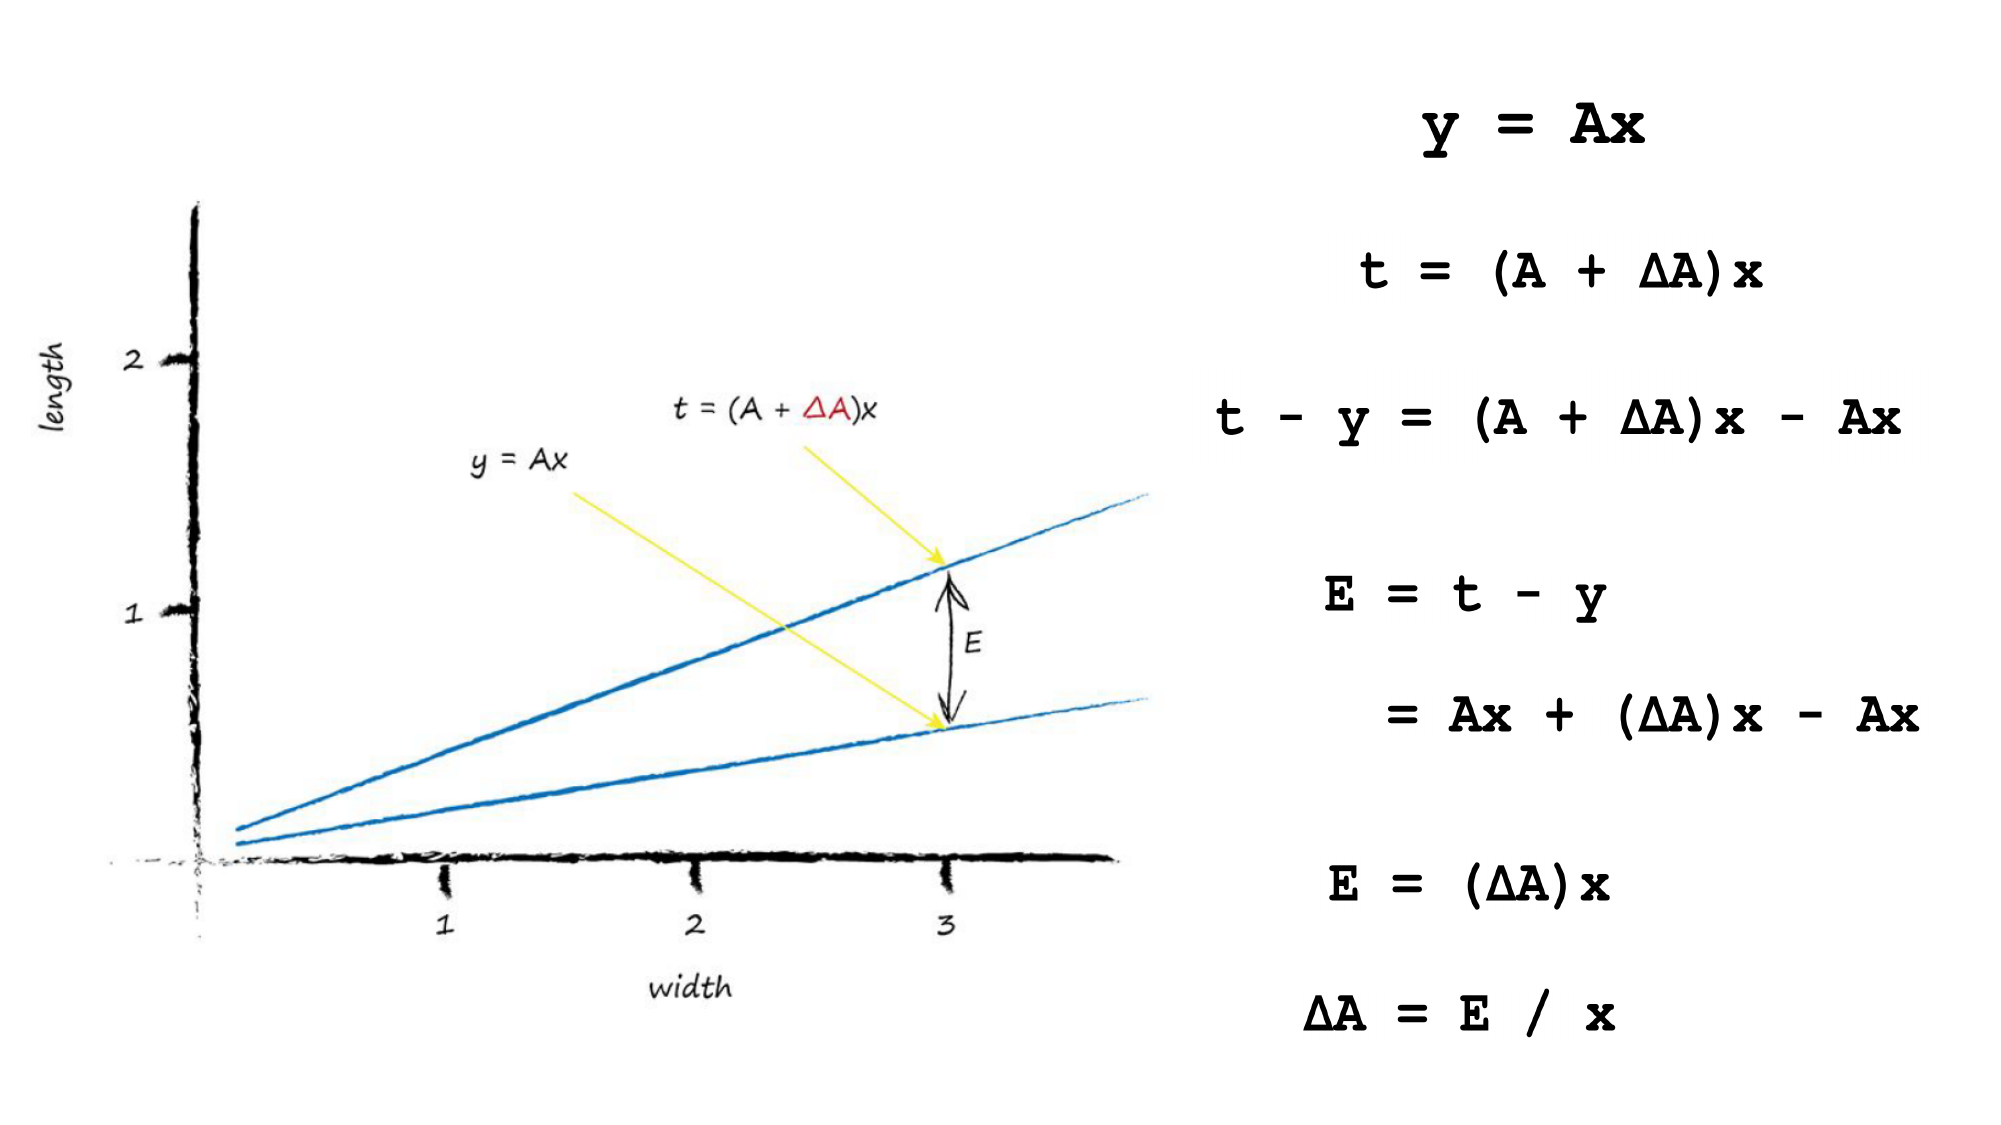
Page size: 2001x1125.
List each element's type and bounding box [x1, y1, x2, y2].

picture [31, 199, 1181, 1009]
picture [1411, 82, 1657, 167]
text_box [1188, 230, 1929, 1040]
